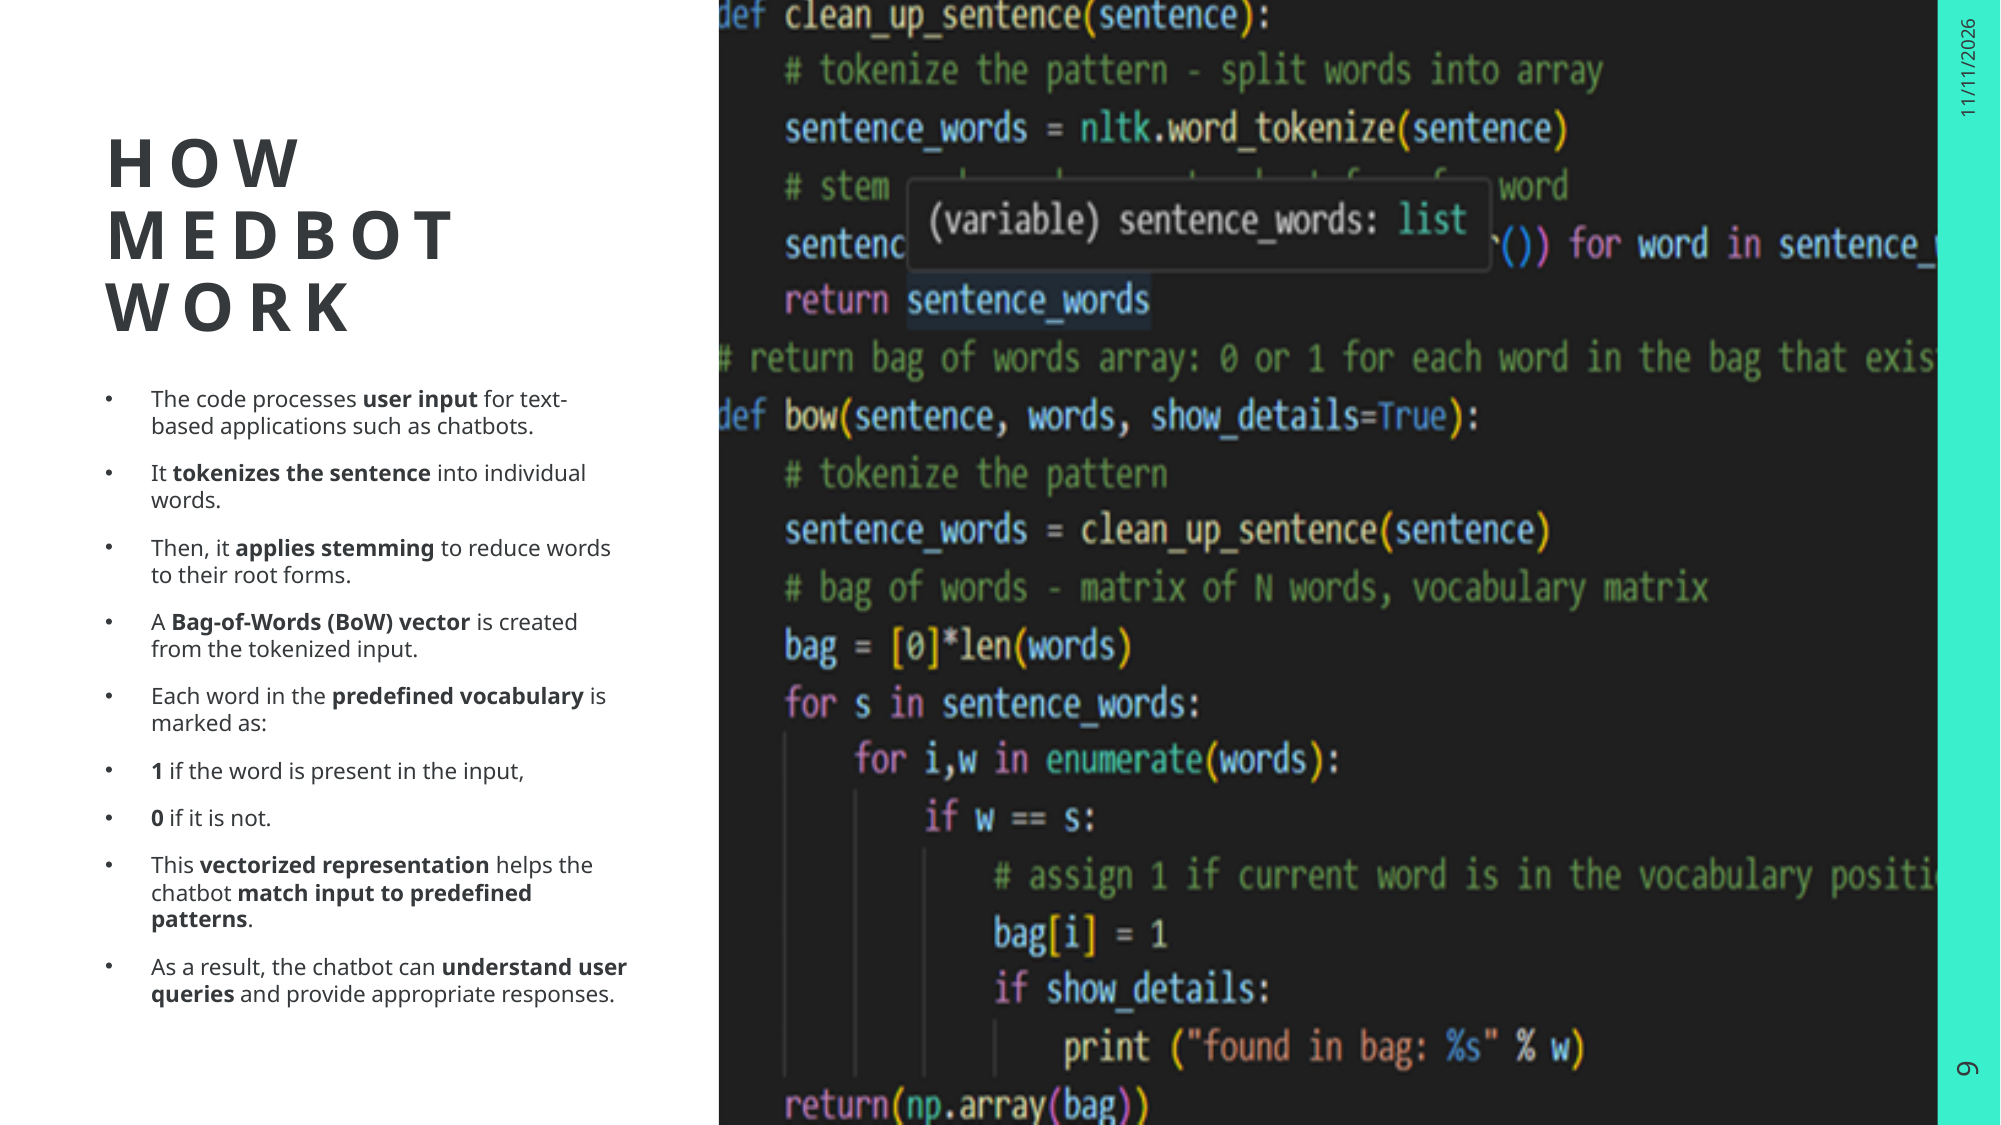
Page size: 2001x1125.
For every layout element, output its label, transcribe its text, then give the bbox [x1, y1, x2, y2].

list The code processes user input for text-based applications such as chatbots. It tokenizes the sentence into individual words. Then, it applies stemming to reduce words to their root forms. A Bag-of-Words (BoW) vector is created from the tokenized input. Each word in the predefined vocabulary is marked as: 1 if the word is present in the input, 0 if it is not. This vectorized representation helps the chatbot match input to predefined patterns. As a result, the chatbot can understand user queries and provide appropriate responses. [90, 384, 629, 1014]
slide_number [1938, 0, 2000, 138]
slide_number 9 [1938, 1013, 2000, 1125]
title How medbot work [90, 104, 629, 347]
picture [718, 0, 1938, 1125]
